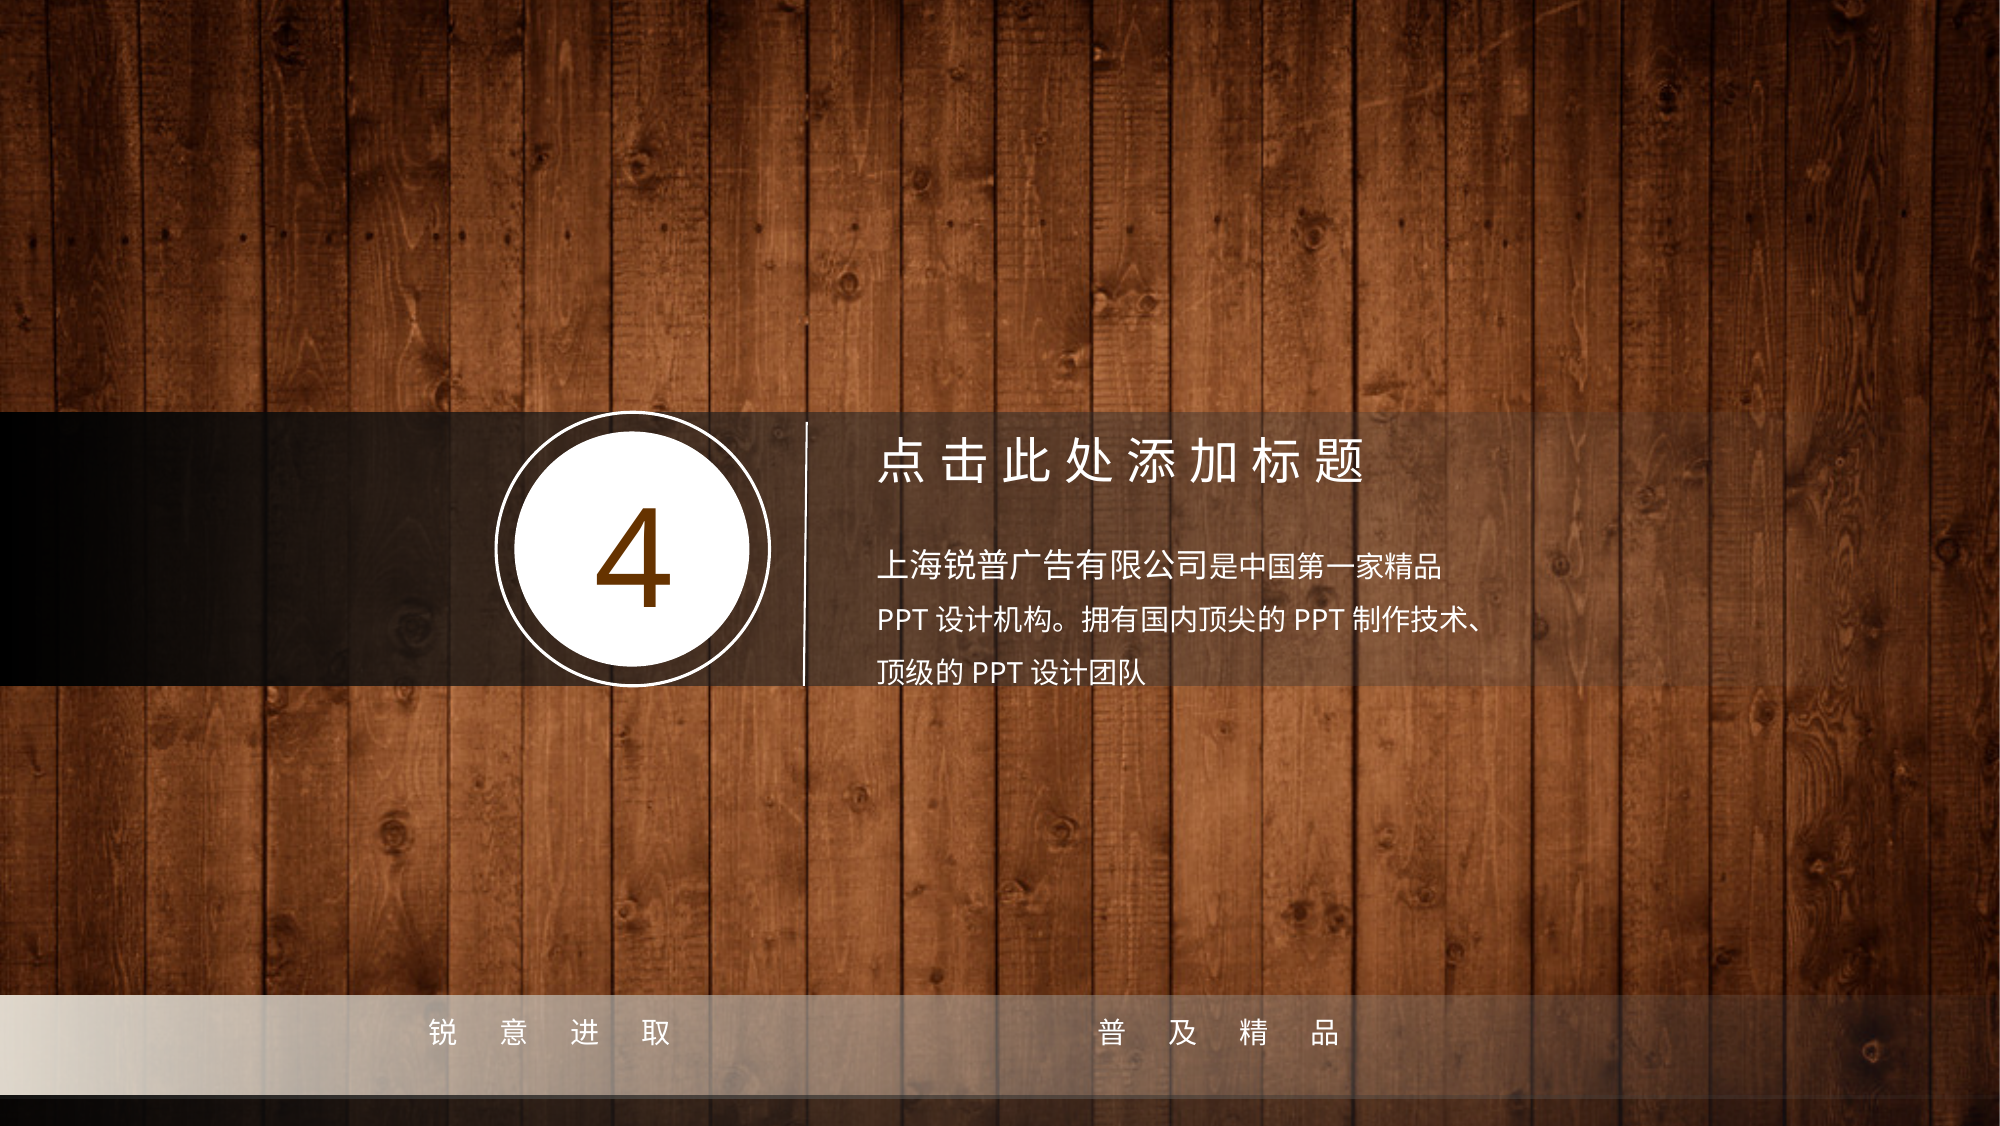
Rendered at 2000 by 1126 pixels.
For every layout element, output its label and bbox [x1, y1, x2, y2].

picture [0, 0, 2000, 1126]
text_box [861, 421, 1517, 699]
text_box [496, 412, 770, 686]
text_box [803, 421, 807, 686]
